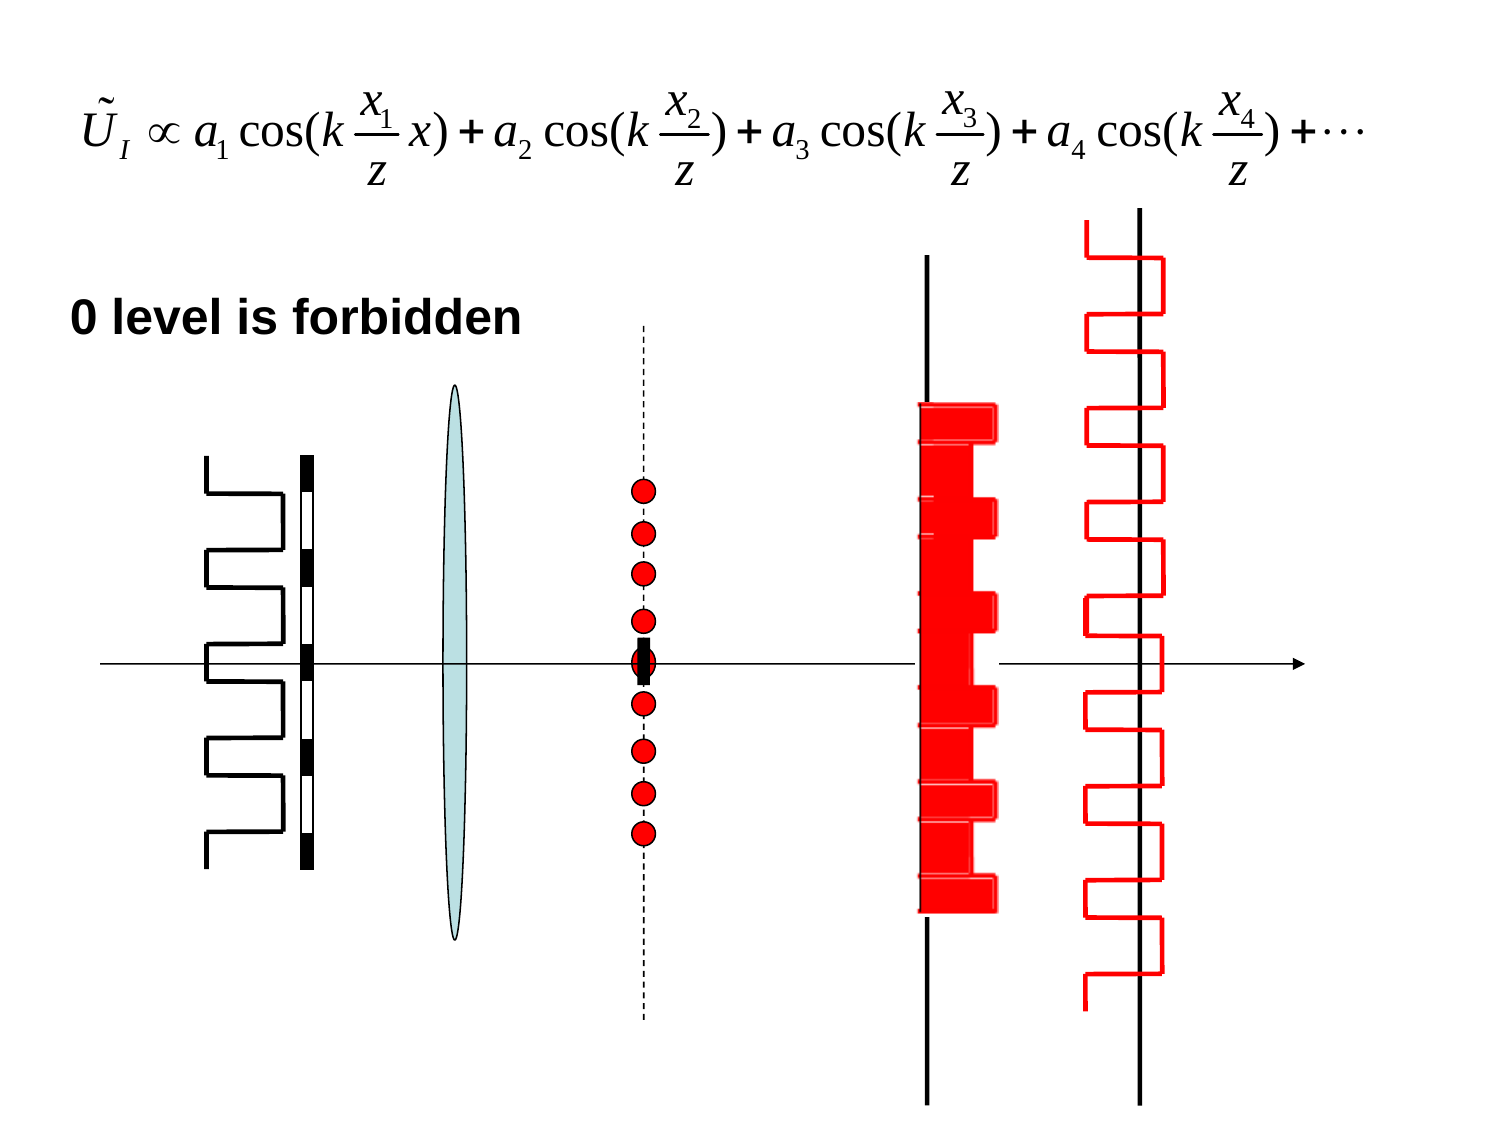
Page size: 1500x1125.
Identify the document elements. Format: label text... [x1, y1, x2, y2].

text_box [1086, 219, 1164, 634]
text_box [631, 691, 656, 716]
text_box [301, 664, 313, 680]
text_box [631, 664, 643, 678]
text_box [631, 609, 656, 634]
text_box [631, 781, 656, 806]
text_box [631, 647, 643, 663]
text_box 0 level is forbidden [54, 277, 538, 352]
text_box [631, 479, 656, 504]
text_box [301, 491, 313, 551]
text_box [631, 561, 656, 586]
text_box [631, 739, 656, 764]
text_box [644, 664, 656, 679]
text_box [644, 647, 656, 663]
text_box [301, 585, 313, 645]
text_box [301, 645, 313, 663]
text_box [1168, 657, 1306, 671]
text_box [301, 455, 313, 491]
text_box [442, 664, 467, 941]
text_box [301, 740, 313, 774]
text_box [442, 385, 467, 663]
picture [915, 402, 999, 918]
text_box [301, 551, 313, 585]
text_box [631, 521, 656, 546]
text_box [301, 774, 313, 834]
text_box [631, 821, 656, 846]
text_box [301, 680, 313, 740]
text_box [76, 67, 1377, 197]
text_box [301, 834, 313, 870]
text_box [1085, 642, 1163, 1012]
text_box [206, 455, 284, 870]
